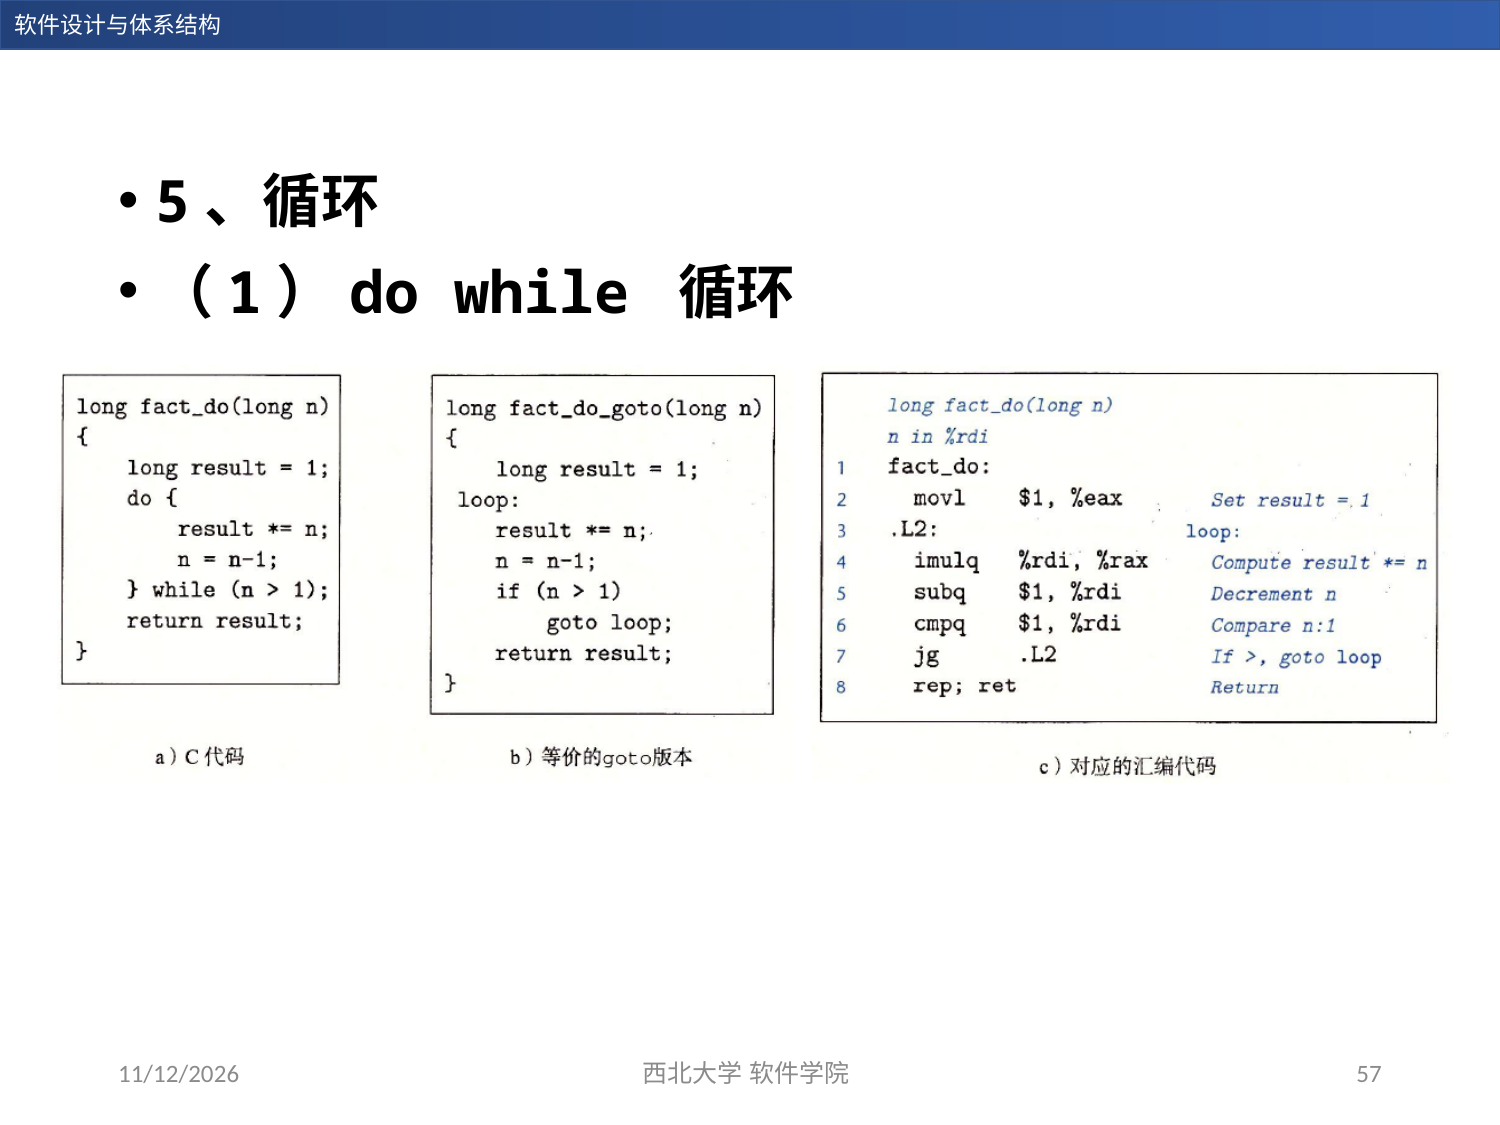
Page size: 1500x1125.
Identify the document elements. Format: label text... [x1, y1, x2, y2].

footer 西北大学 软件学院 [496, 1042, 1004, 1103]
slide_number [103, 1042, 441, 1103]
list 5、循环 （1）do while 循环 [103, 156, 1397, 871]
picture [56, 364, 793, 783]
slide_number 57 [1059, 1042, 1397, 1103]
picture [812, 364, 1452, 783]
